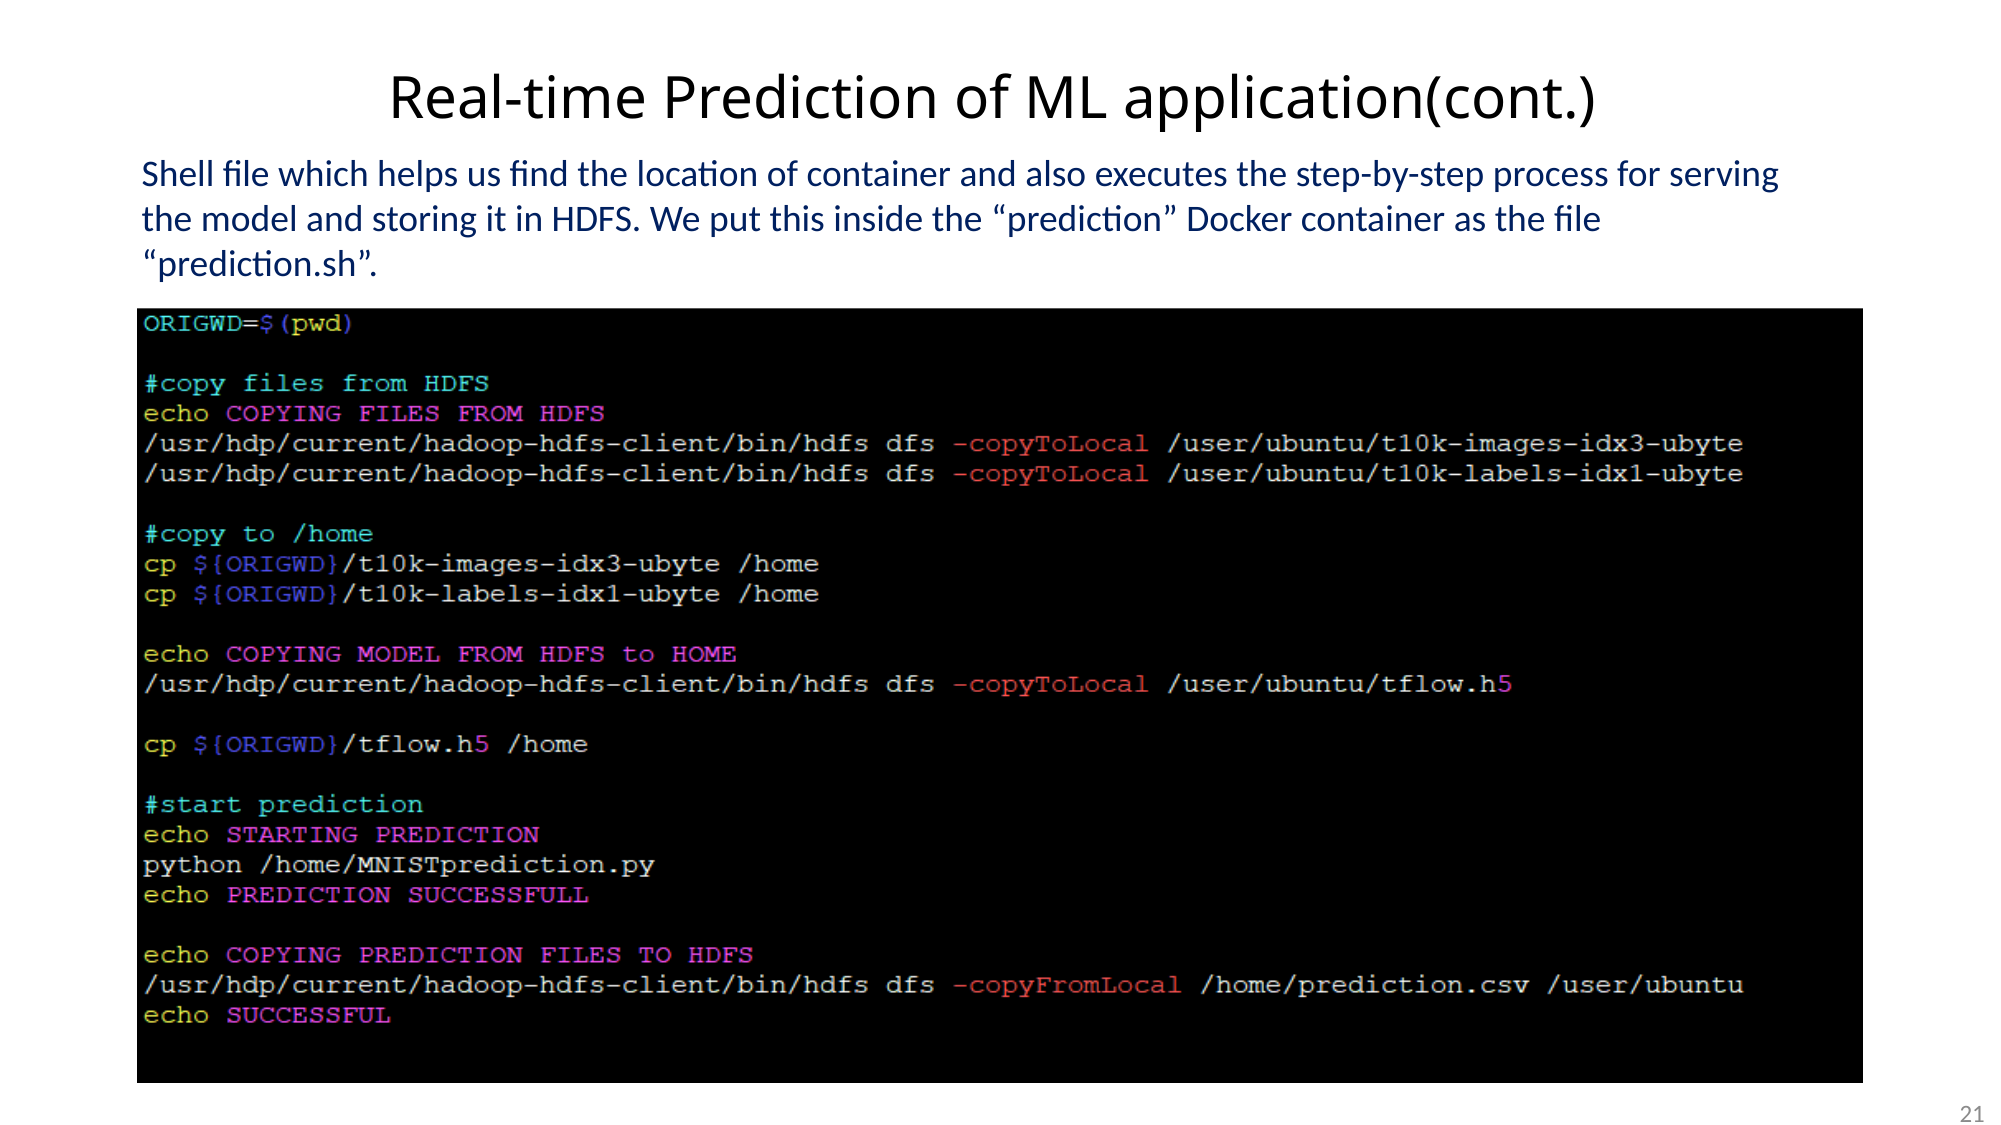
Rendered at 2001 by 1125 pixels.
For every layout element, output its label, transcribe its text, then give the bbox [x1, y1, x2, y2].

text_box Shell file which helps us find the location of container and also executes the step-by-step process for serving the model and storing it in HDFS. We put this inside the “prediction” Docker container as the file “prediction.sh”. [126, 141, 1852, 292]
title Real-time Prediction of ML application(cont.) [137, 59, 1863, 139]
slide_number 21 [1550, 1082, 2000, 1125]
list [137, 307, 1863, 1083]
